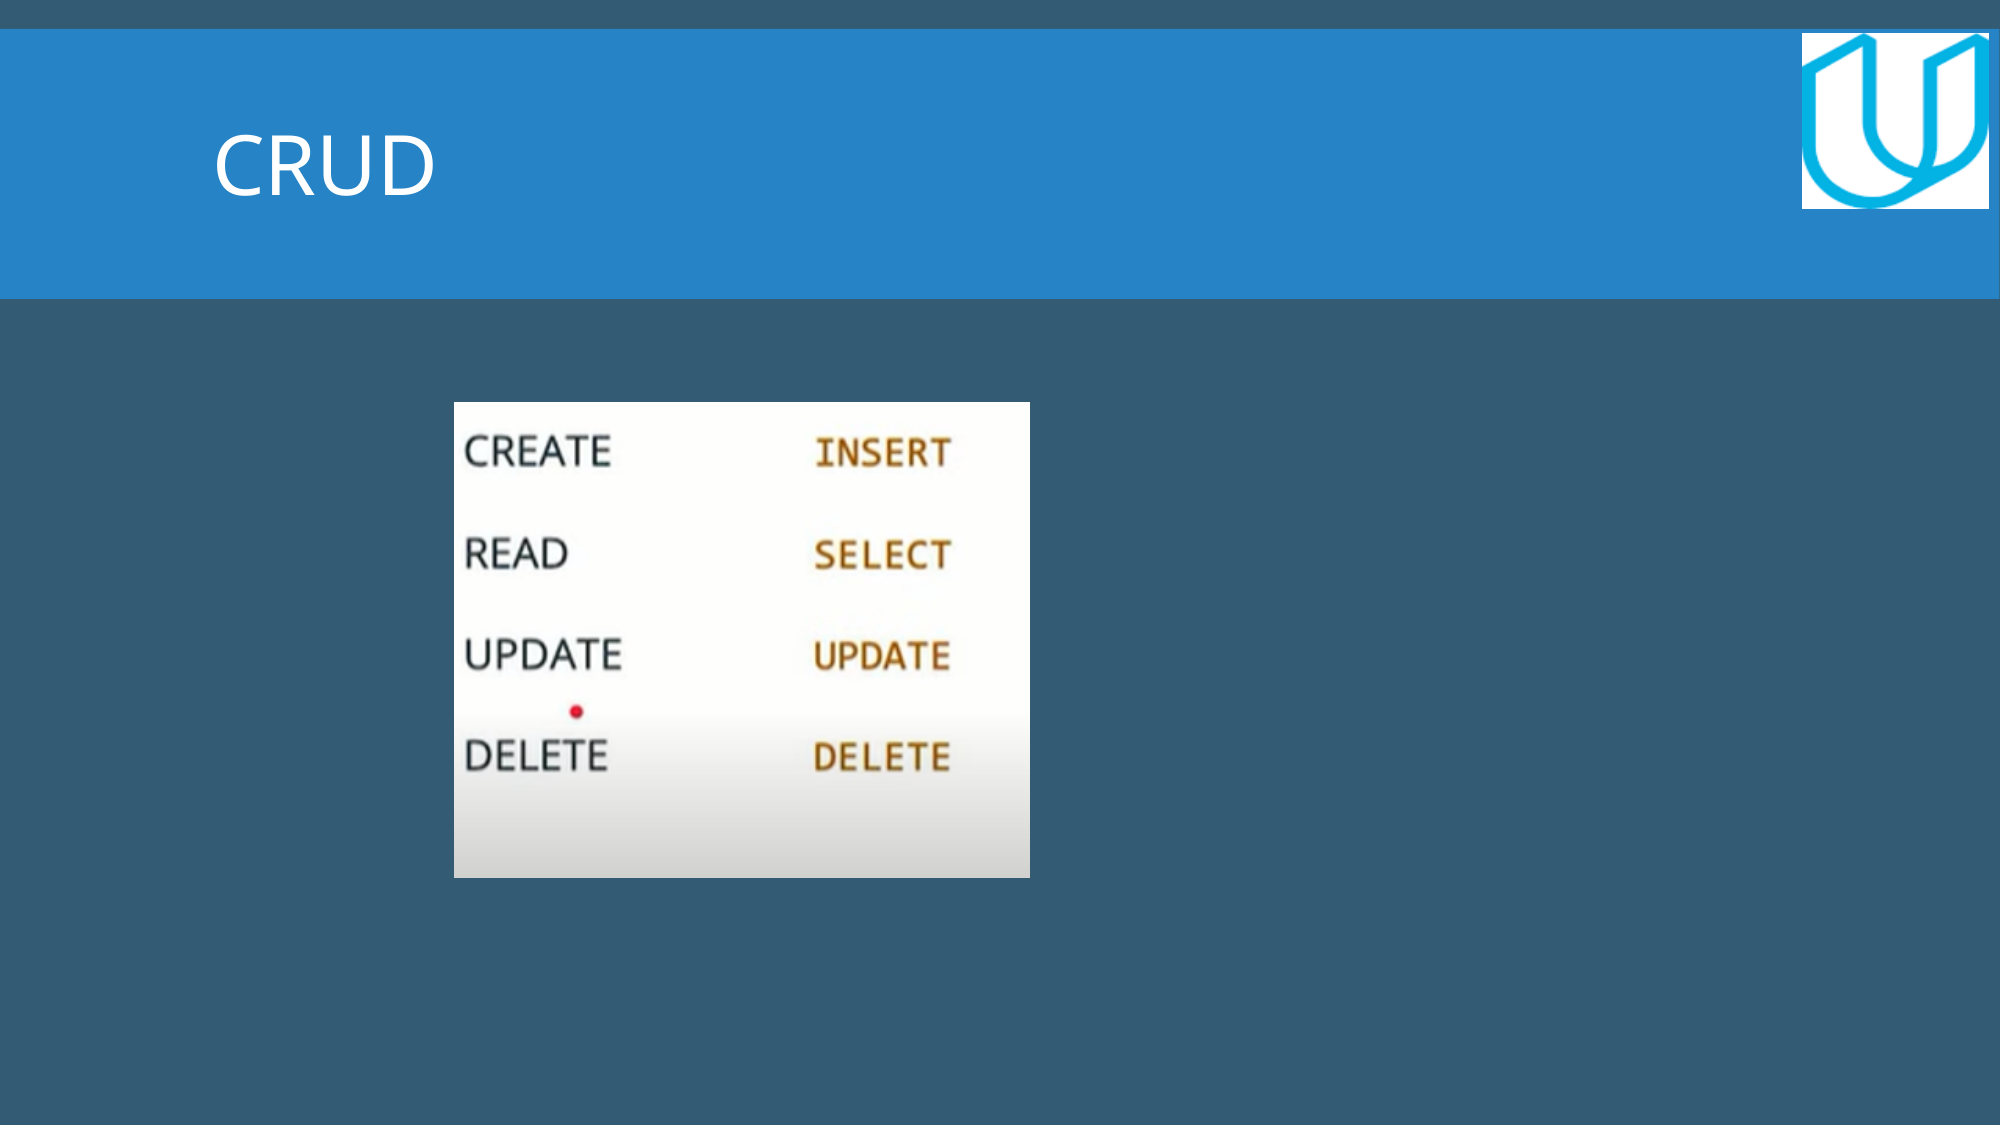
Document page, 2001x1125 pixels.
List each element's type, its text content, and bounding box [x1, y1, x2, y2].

picture [1745, 27, 2000, 210]
picture [1816, 47, 1912, 197]
picture [1933, 47, 1974, 167]
picture [453, 402, 1030, 878]
title Crud [197, 46, 1803, 295]
